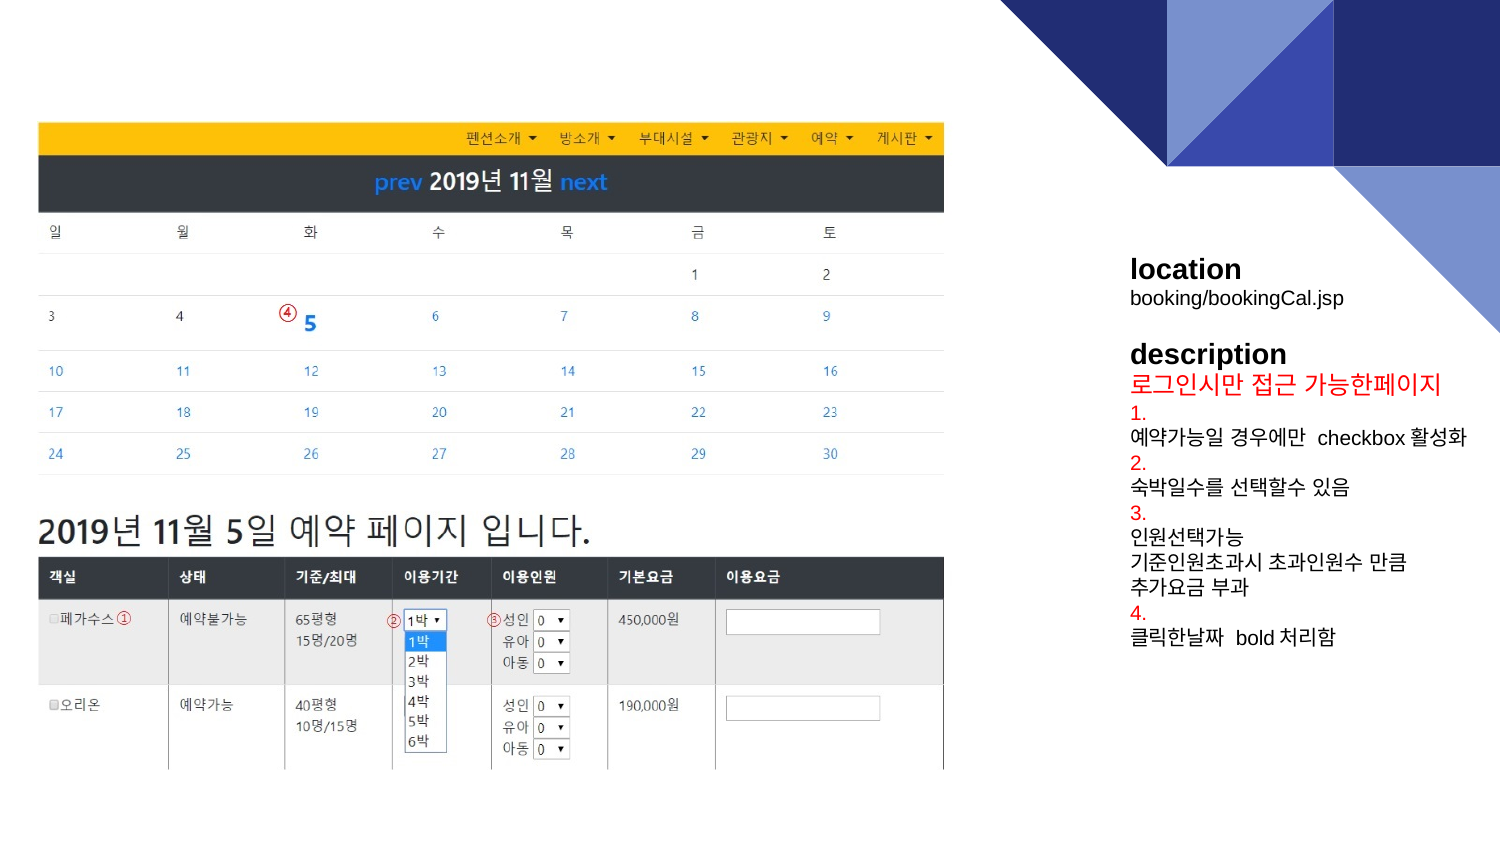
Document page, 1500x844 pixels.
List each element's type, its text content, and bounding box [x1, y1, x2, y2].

picture [37, 120, 1116, 770]
text_box location booking/bookingCal.jsp description 로그인시만 접근 가능한페이지 1. 예약가능일 경우에만 checkbox활성화 2. 숙박일수를 선택할수 있음 3. 인원선택가능 기준인원초과시 초과인원수 만큼 추가요금 부과 4. 클릭한날짜 bold처리함 [1115, 234, 1487, 844]
